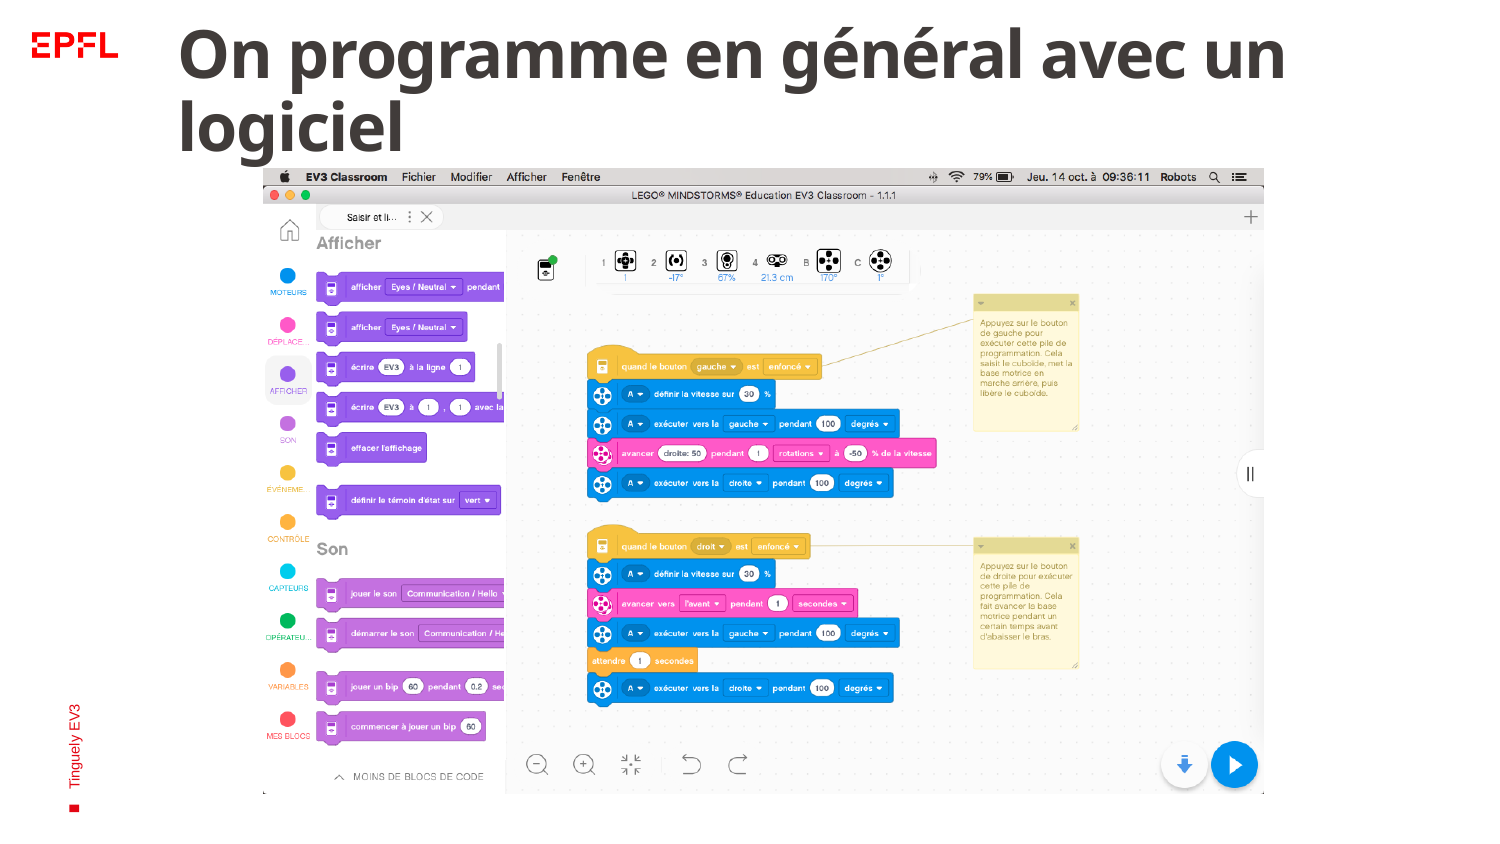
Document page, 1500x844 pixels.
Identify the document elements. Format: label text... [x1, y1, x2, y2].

picture [21, 21, 129, 69]
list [263, 168, 1264, 794]
slide_number Tinguely EV3 [0, 256, 149, 805]
title On programme en général avec un logiciel [148, 21, 1393, 198]
